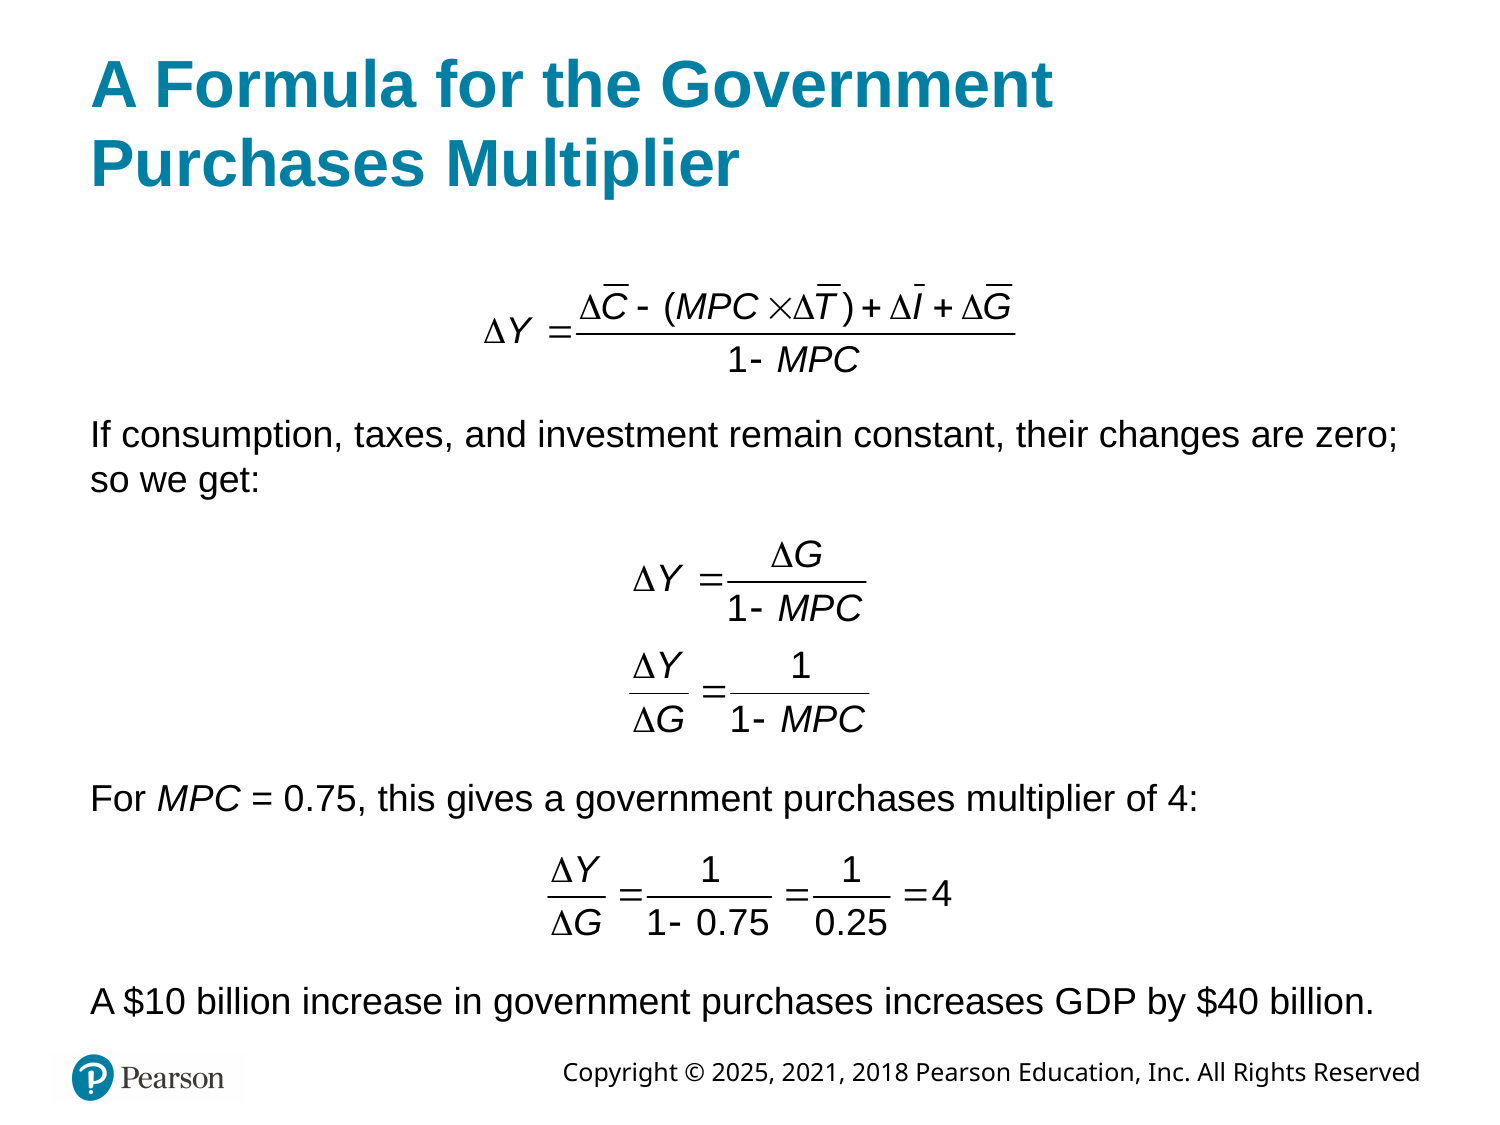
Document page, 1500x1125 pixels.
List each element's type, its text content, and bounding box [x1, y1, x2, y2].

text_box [629, 533, 871, 627]
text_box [626, 645, 874, 739]
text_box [480, 279, 1020, 378]
title A Formula for the Government Purchases Multiplier [75, 35, 1425, 216]
list A $10 billion increase in government purchases increases G D P by $40 billion. [75, 962, 1426, 1038]
picture [51, 1053, 245, 1102]
list For M P C = 0.75, this gives a government purchases multiplier of 4: [75, 759, 1366, 836]
list If consumption, taxes, and investment remain constant, their changes are zero; so we get: [75, 395, 1426, 519]
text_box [544, 849, 956, 942]
